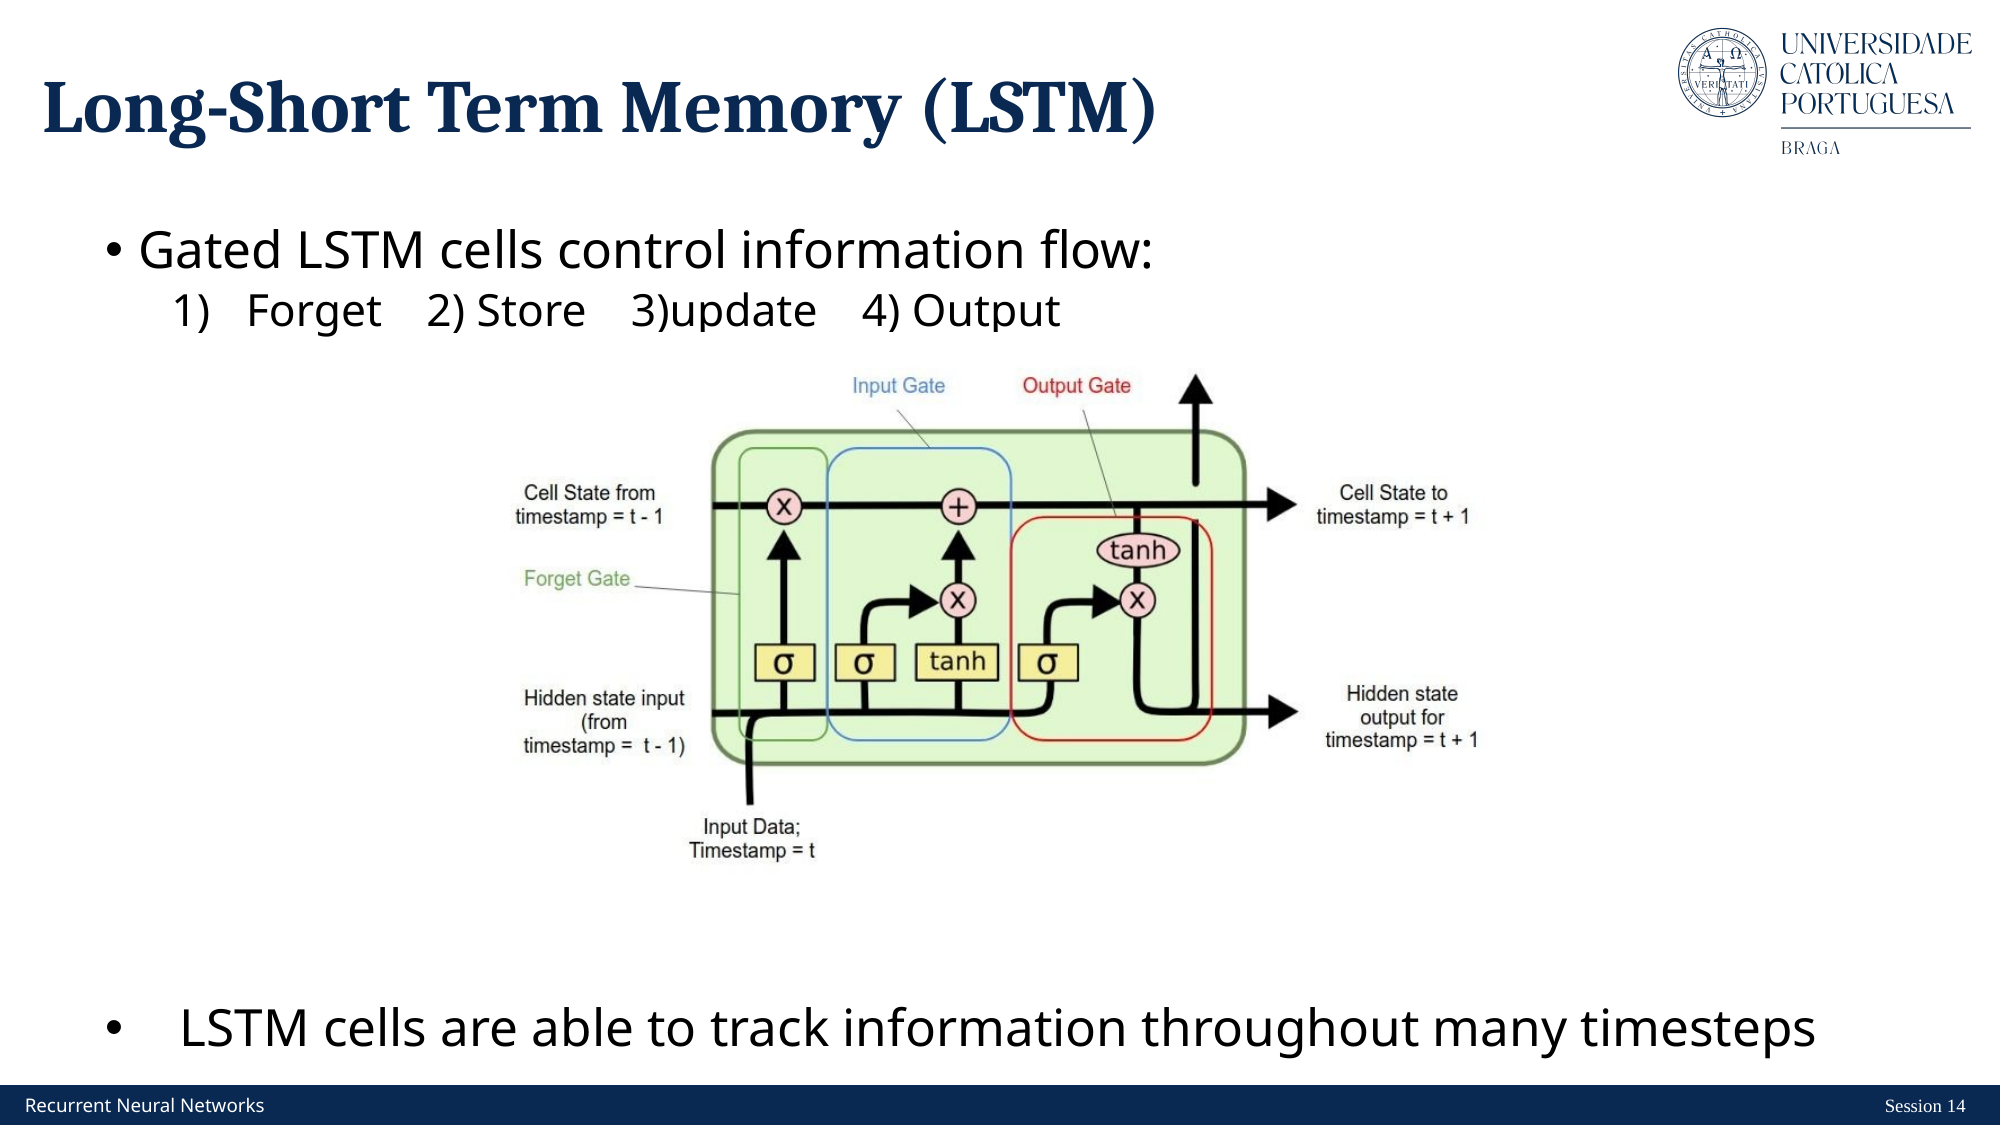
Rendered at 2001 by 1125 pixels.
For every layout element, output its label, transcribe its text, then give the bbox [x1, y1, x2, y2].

text_box Recurrent Neural Networks [9, 1086, 1126, 1125]
picture [492, 331, 1494, 878]
text_box [0, 1085, 2000, 1125]
picture [1672, 18, 1982, 163]
text_box Session 14 [1126, 1086, 1981, 1125]
list Gated LSTM cells control information flow: Forget 2) Store 3)update 4) Output LSTM cells are able to track information throughout many timesteps [89, 216, 1895, 1075]
title Long-Short Term Memory (LSTM) [27, 0, 1753, 218]
